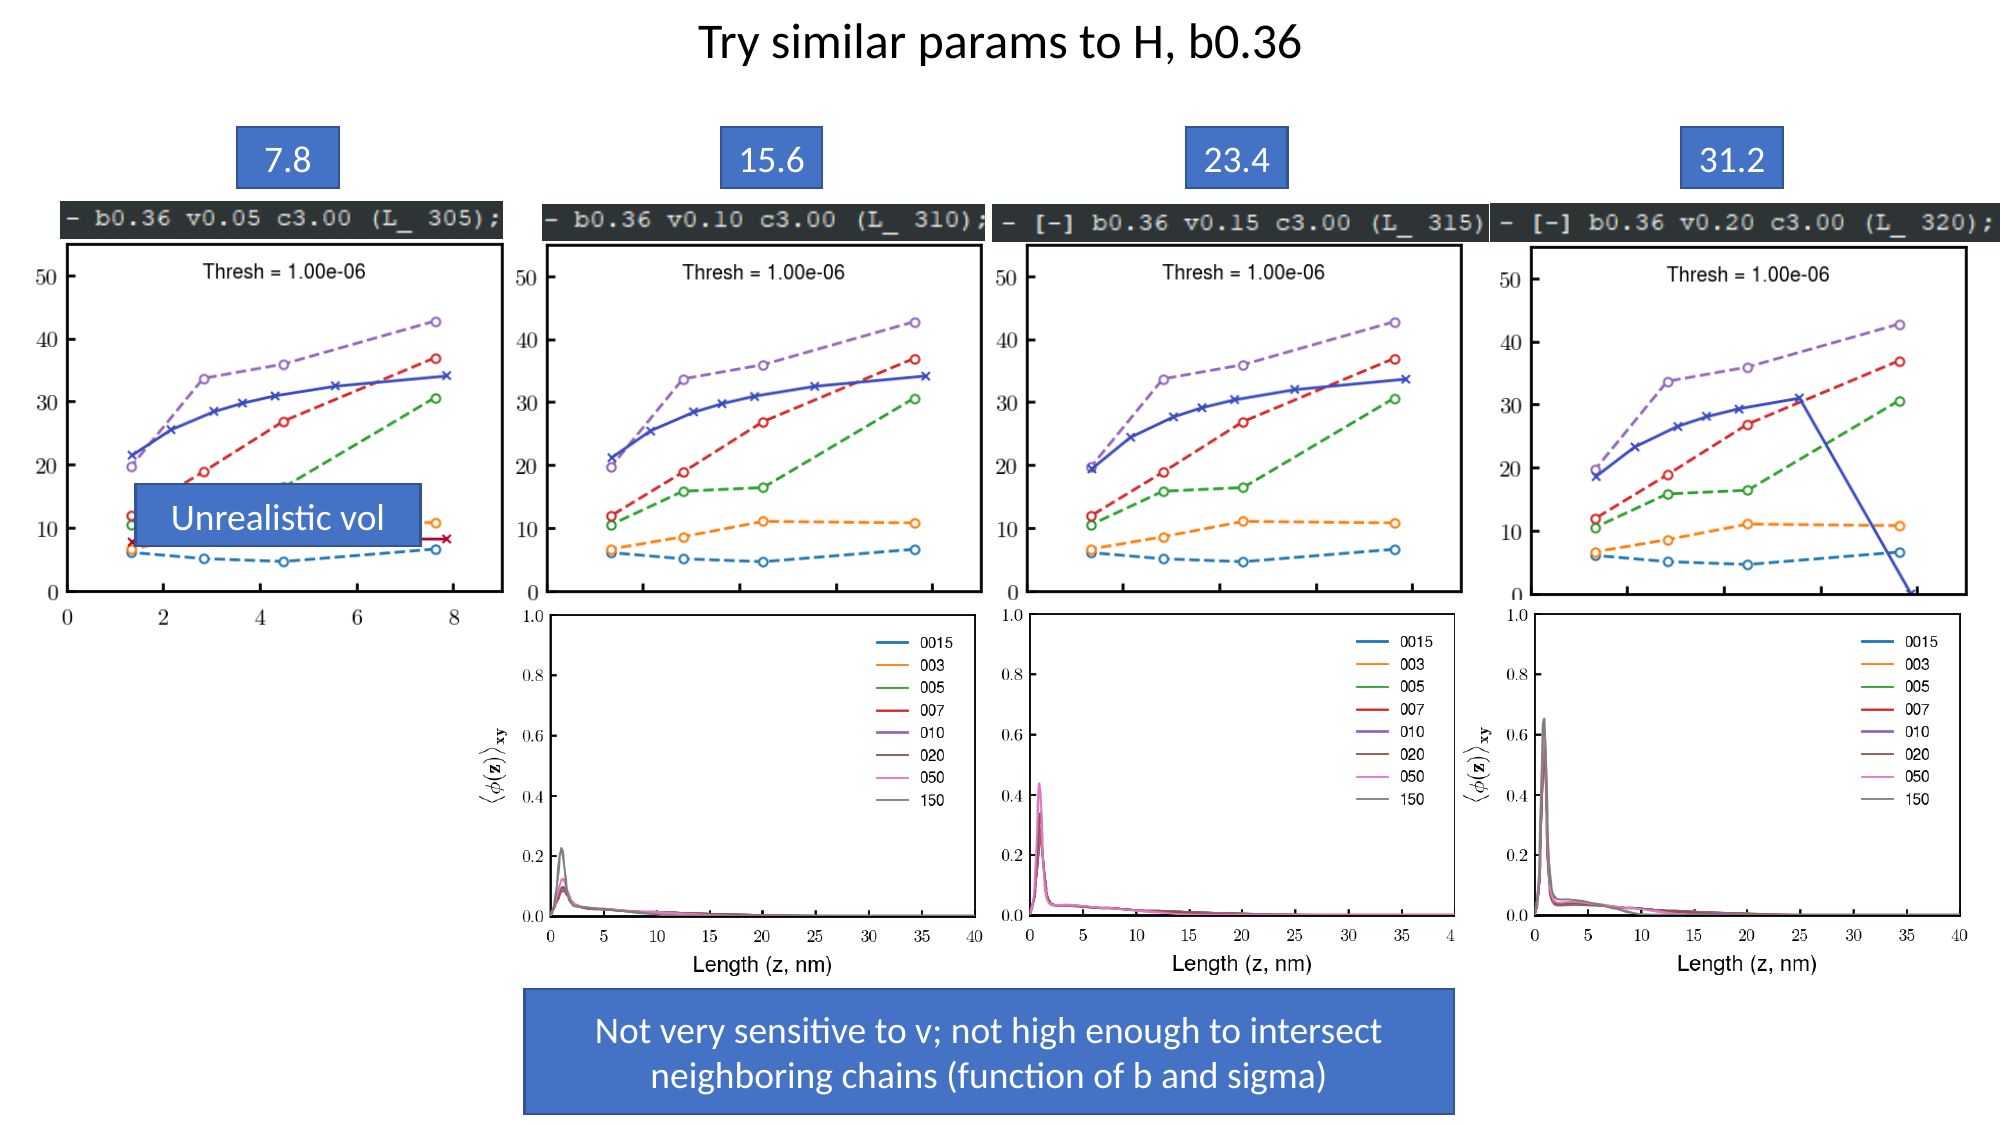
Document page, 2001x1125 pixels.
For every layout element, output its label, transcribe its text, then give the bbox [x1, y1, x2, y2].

text_box Not very sensitive to v; not high enough to intersect neighboring chains (function of b and sigma) [523, 988, 1455, 1115]
text_box 7.8 [236, 126, 340, 189]
text_box Try similar params to H, b0.36 [587, 1, 1413, 76]
picture [25, 201, 2000, 983]
text_box 15.6 [720, 126, 823, 189]
text_box 23.4 [1185, 126, 1289, 189]
text_box 31.2 [1680, 126, 1784, 189]
